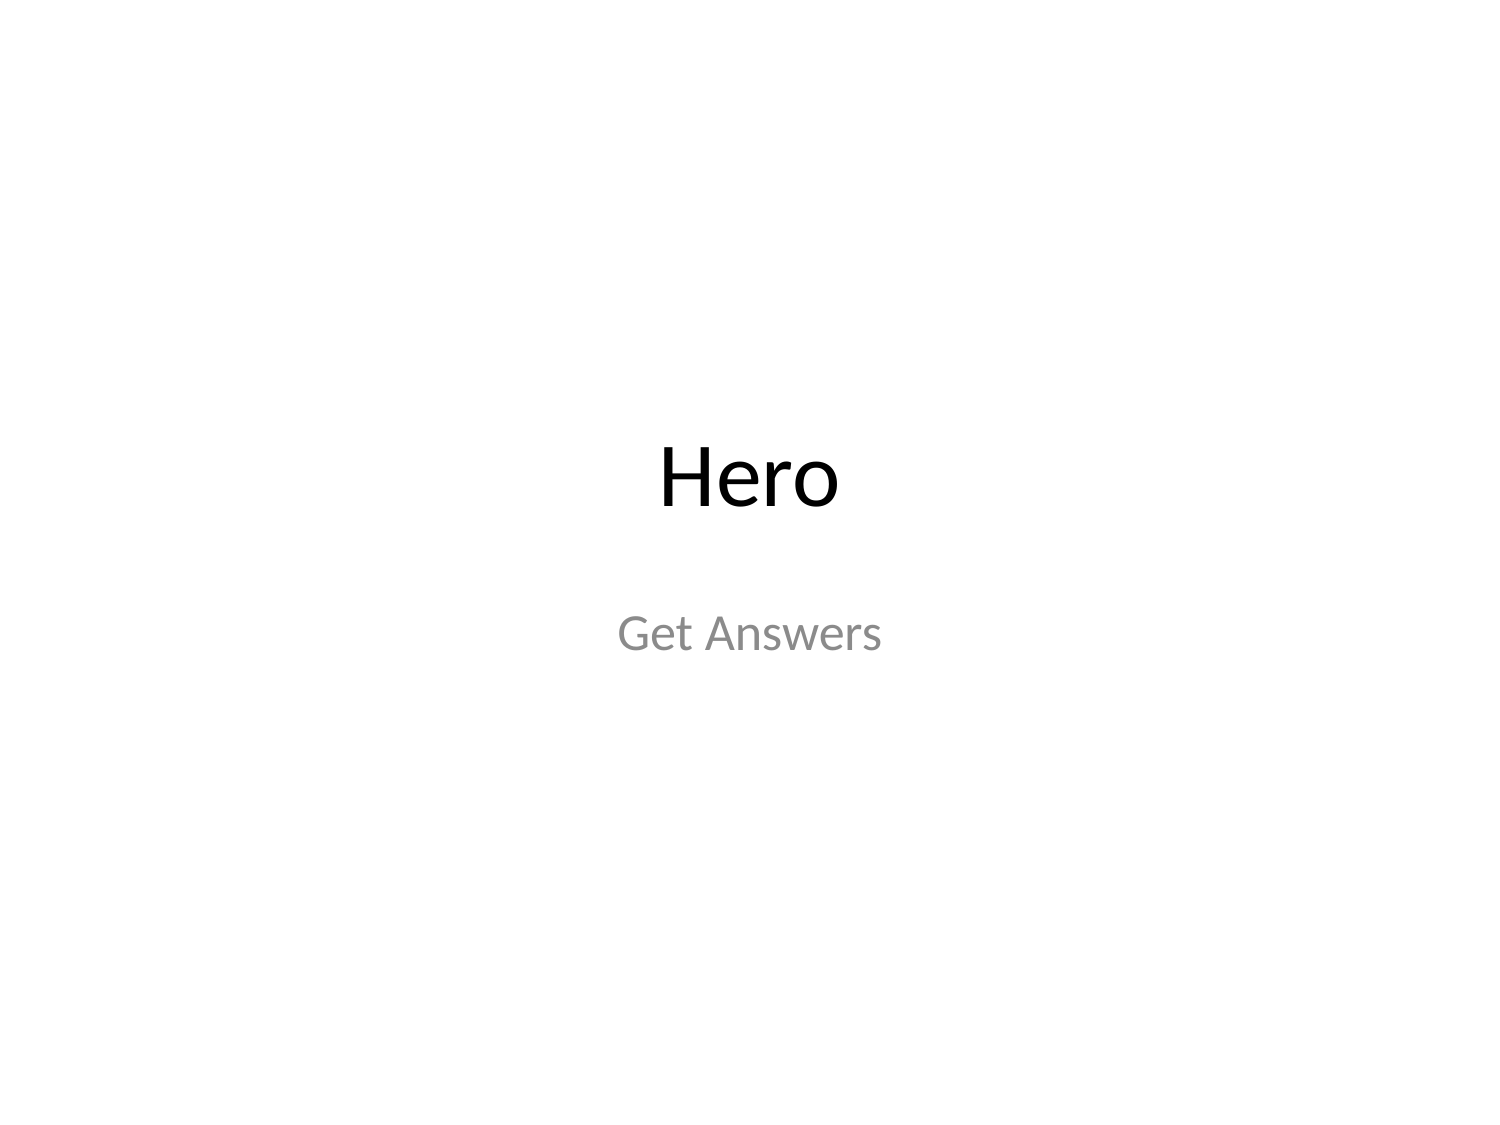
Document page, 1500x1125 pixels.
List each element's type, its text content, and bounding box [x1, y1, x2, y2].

title Hero [112, 349, 1388, 591]
subtitle Get Answers [225, 590, 1275, 878]
